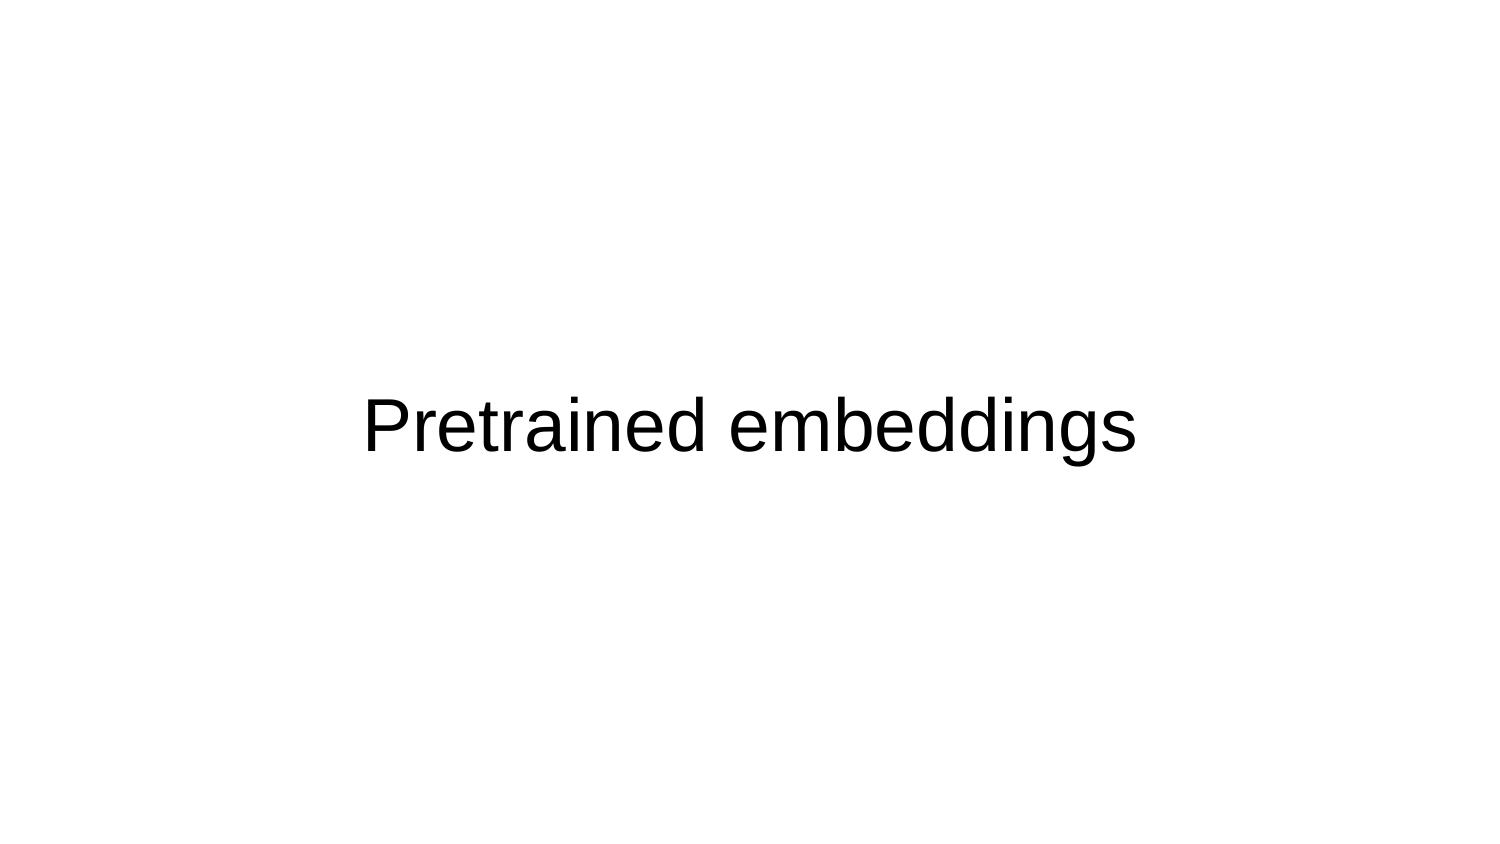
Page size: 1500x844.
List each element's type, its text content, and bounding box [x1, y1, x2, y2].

title Pretrained embeddings [51, 352, 1449, 491]
